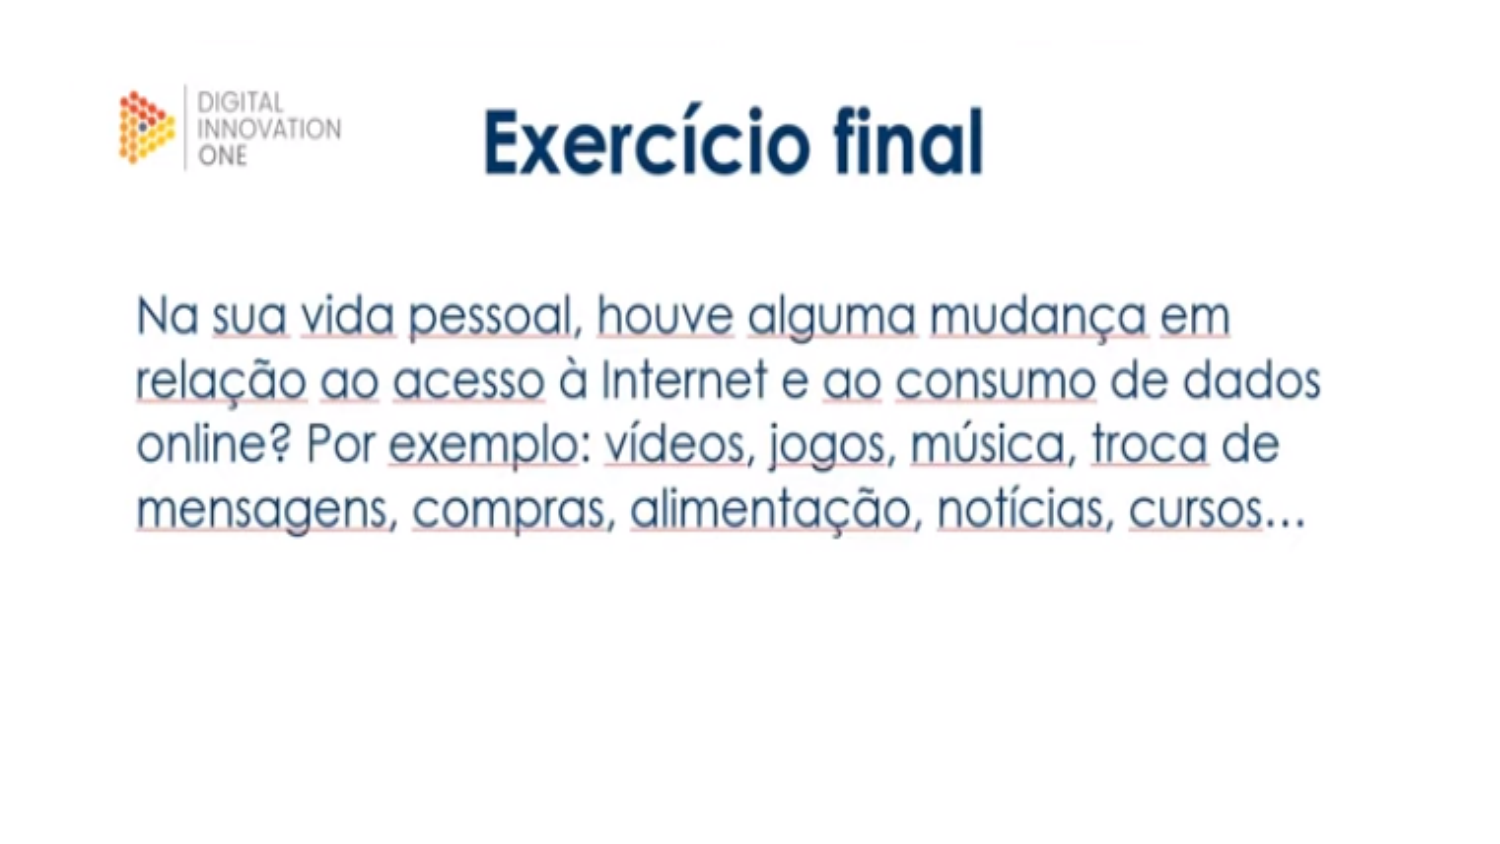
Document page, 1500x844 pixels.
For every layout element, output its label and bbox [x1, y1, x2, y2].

picture [68, 40, 1404, 674]
